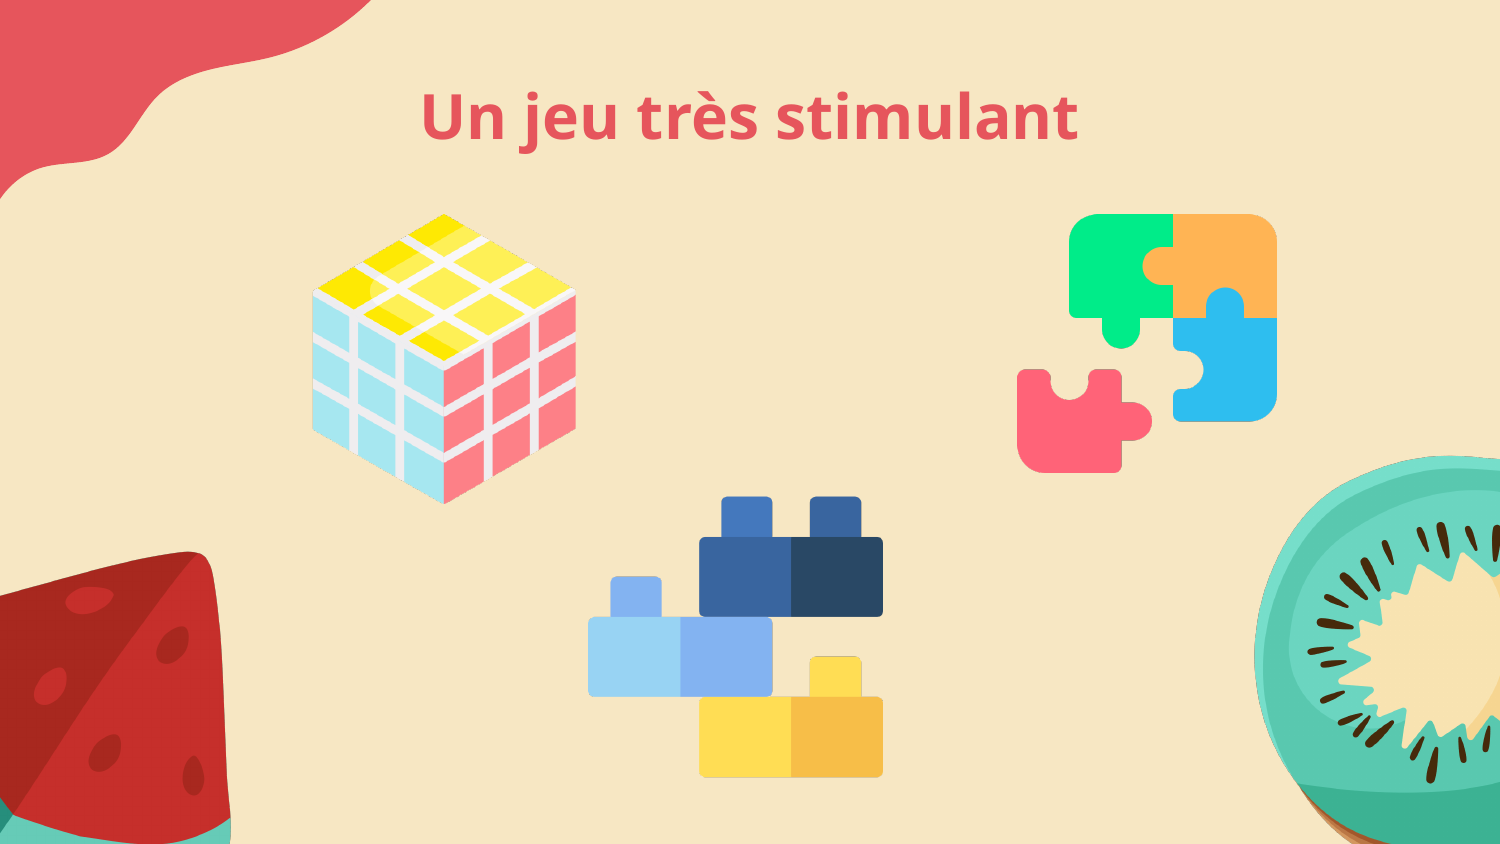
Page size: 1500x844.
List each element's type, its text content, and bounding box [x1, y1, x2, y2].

picture [0, 456, 363, 844]
picture [298, 214, 883, 784]
picture [1017, 214, 1500, 844]
title Un jeu très stimulant [101, 27, 1399, 167]
text_box [0, 0, 371, 200]
